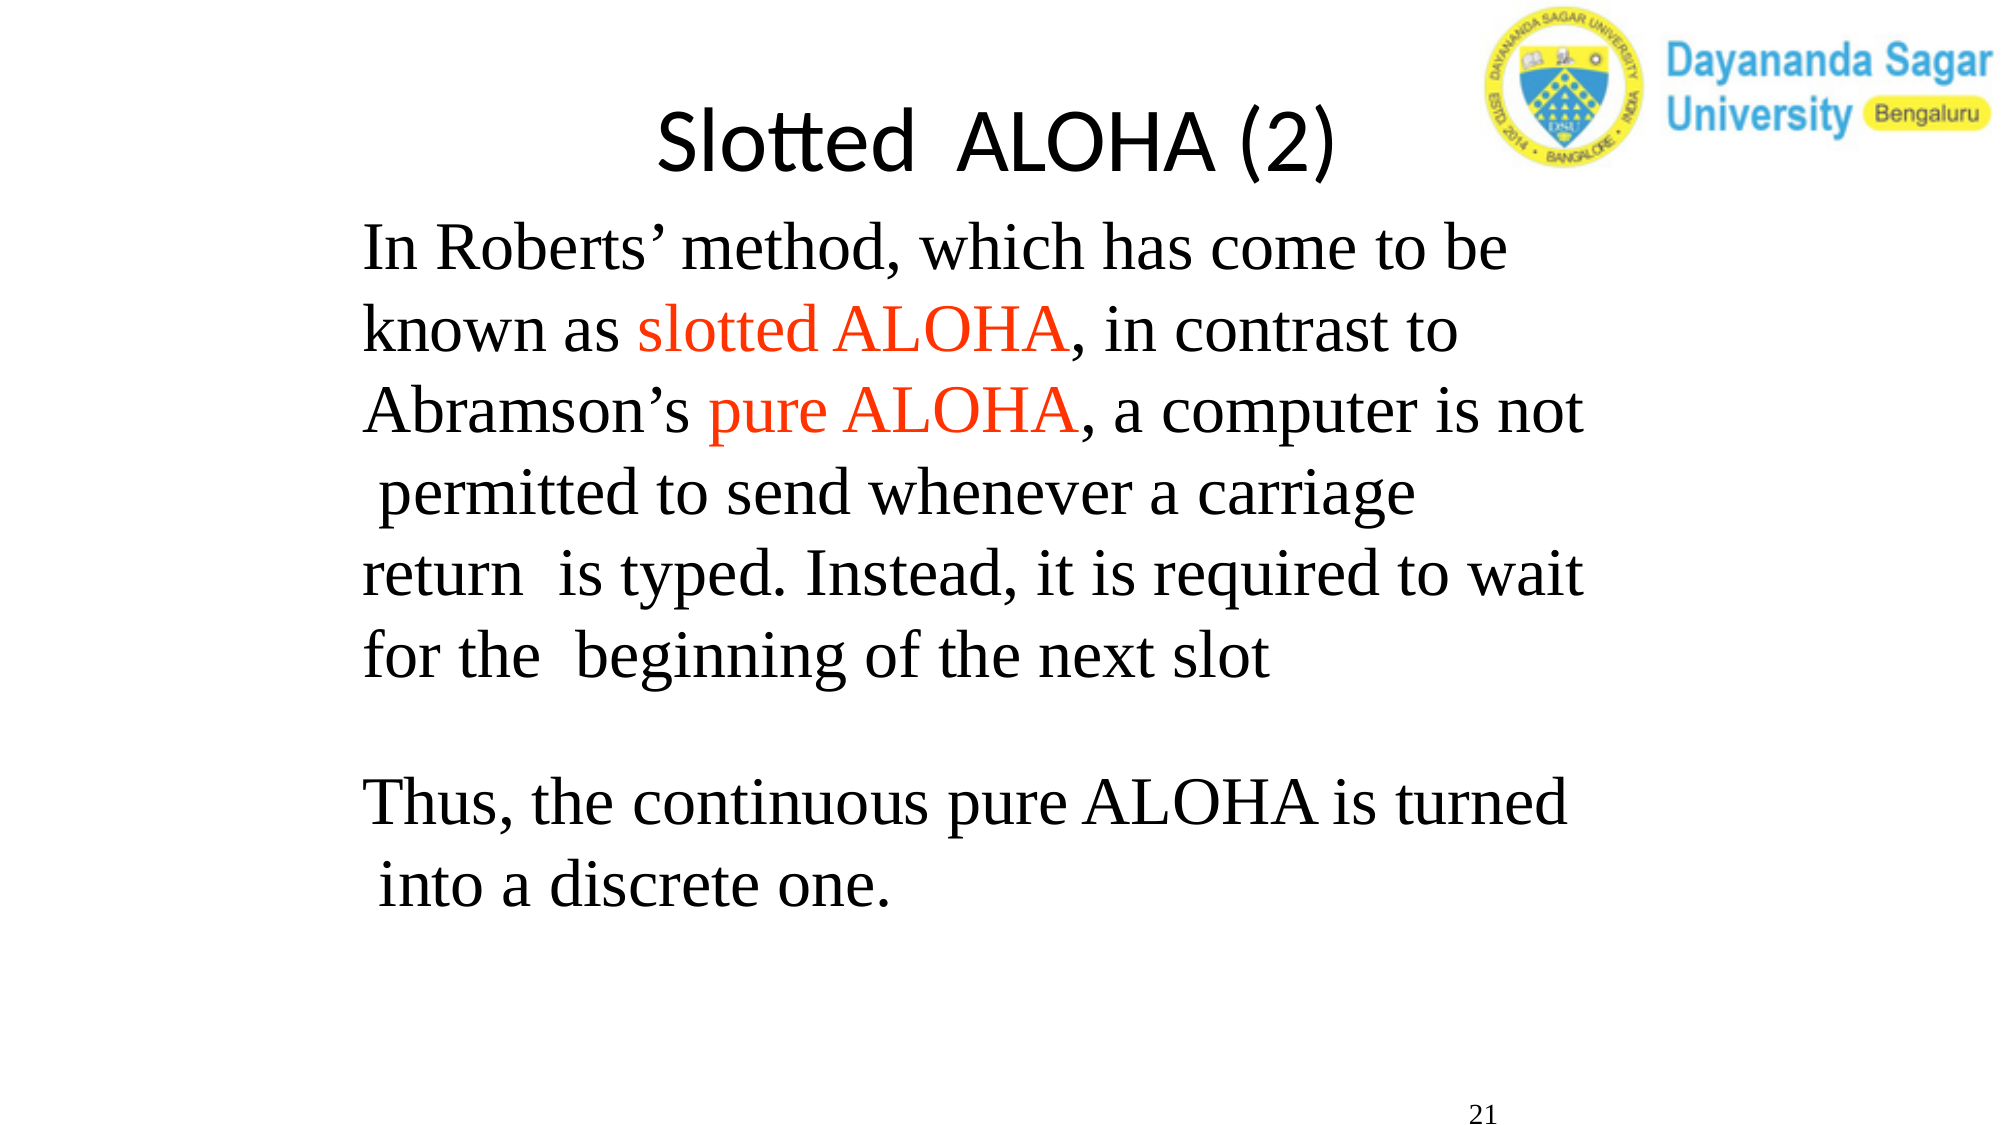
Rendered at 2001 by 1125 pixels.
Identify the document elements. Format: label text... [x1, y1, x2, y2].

slide_number 12.‹#› [1479, 0, 2000, 175]
title Slotted ALOHA (2) [654, 39, 1344, 199]
slide_number ‹#› [1462, 1089, 1507, 1125]
text_box In Roberts’ method, which has come to be known as slotted ALOHA, in contrast to Abramson’s pure ALOHA, a computer is not permitted to send whenever a carriage return is typed. Instead, it is required to wait for the beginning of the next slot Thus, the continuous pure ALOHA is turned into a discrete one. [360, 199, 1595, 920]
